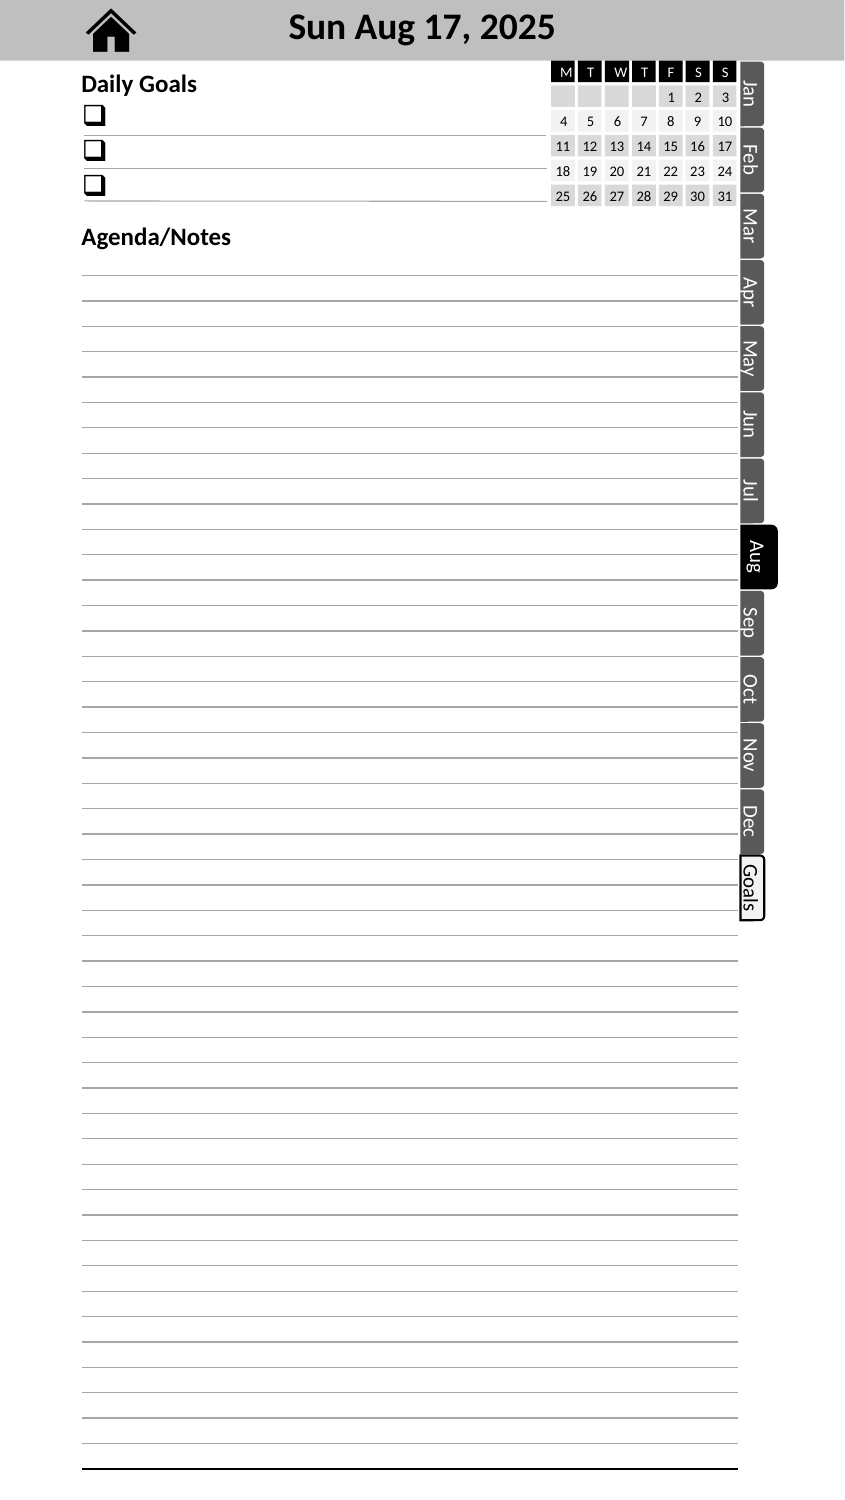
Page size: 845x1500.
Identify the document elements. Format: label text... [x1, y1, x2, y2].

picture [82, 1, 140, 59]
list Sun Aug 17, 2025 [190, 0, 655, 61]
